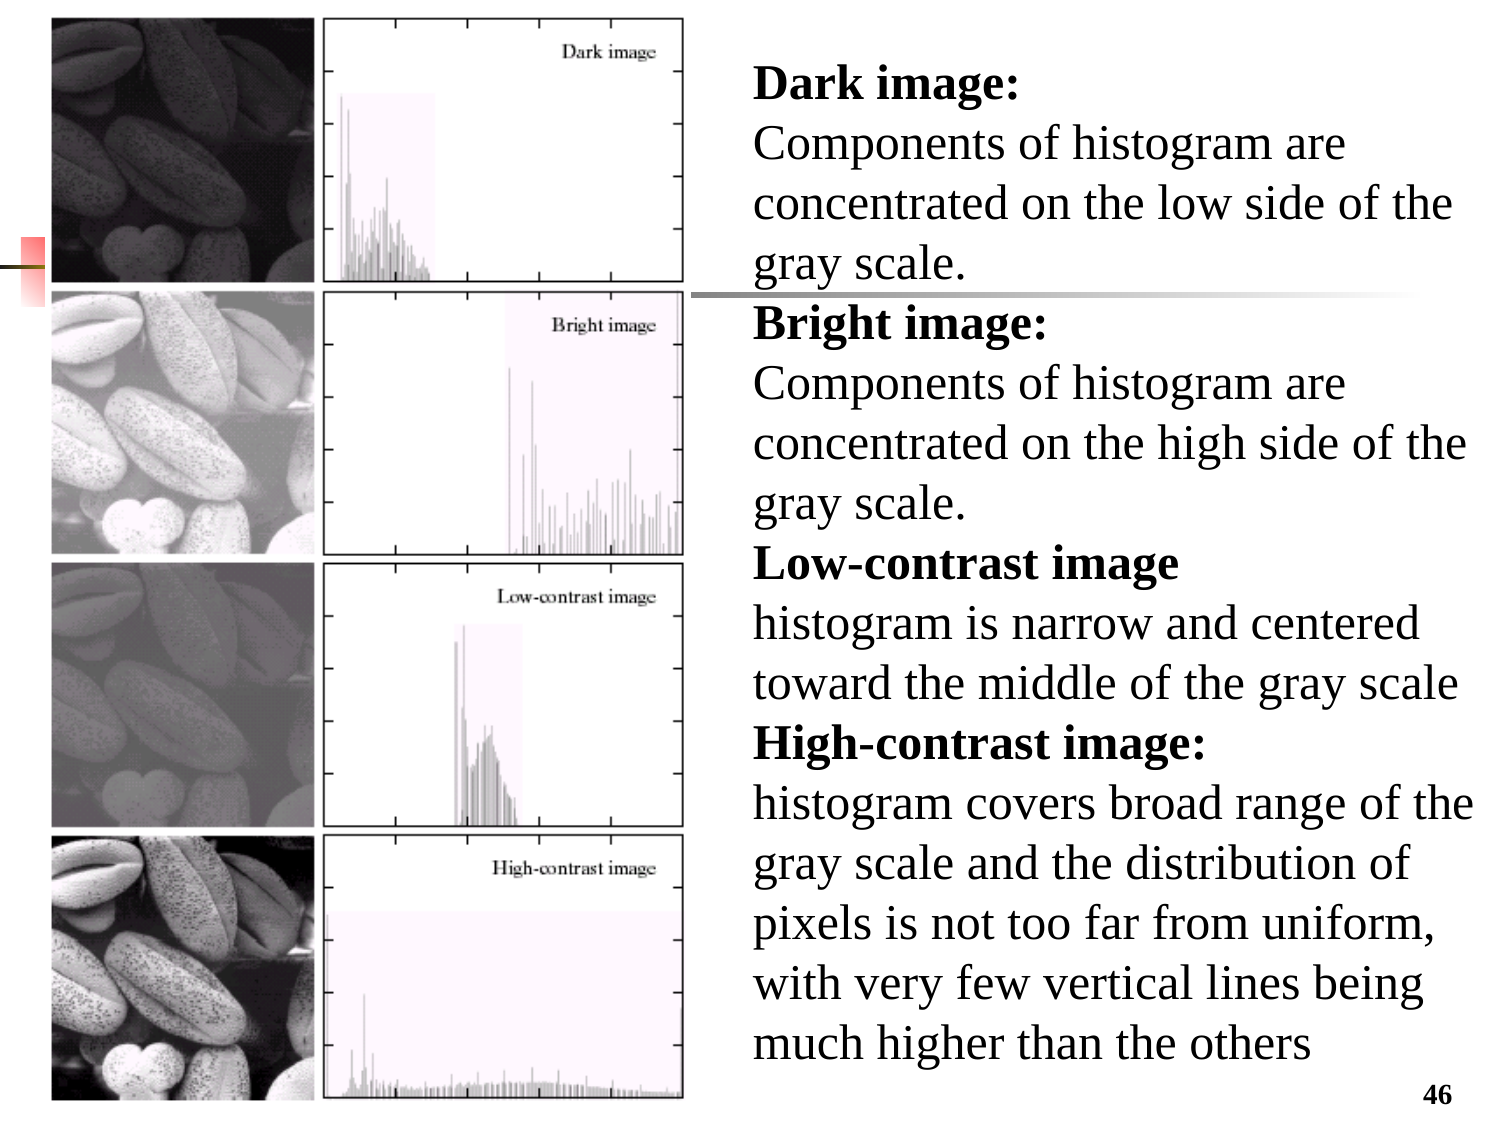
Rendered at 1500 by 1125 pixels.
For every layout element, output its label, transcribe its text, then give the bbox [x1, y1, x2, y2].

picture [44, 13, 692, 1107]
text_box Dark image: Components of histogram are concentrated on the low side of the gray scale. Bright image: Components of histogram are concentrated on the high side of the gray scale. Low-contrast image histogram is narrow and centered toward the middle of the gray scale High-contrast image: histogram covers broad range of the gray scale and the distribution of pixels is not too far from uniform, with very few vertical lines being much higher than the others [738, 42, 1500, 1078]
slide_number 46 [1154, 1078, 1468, 1118]
